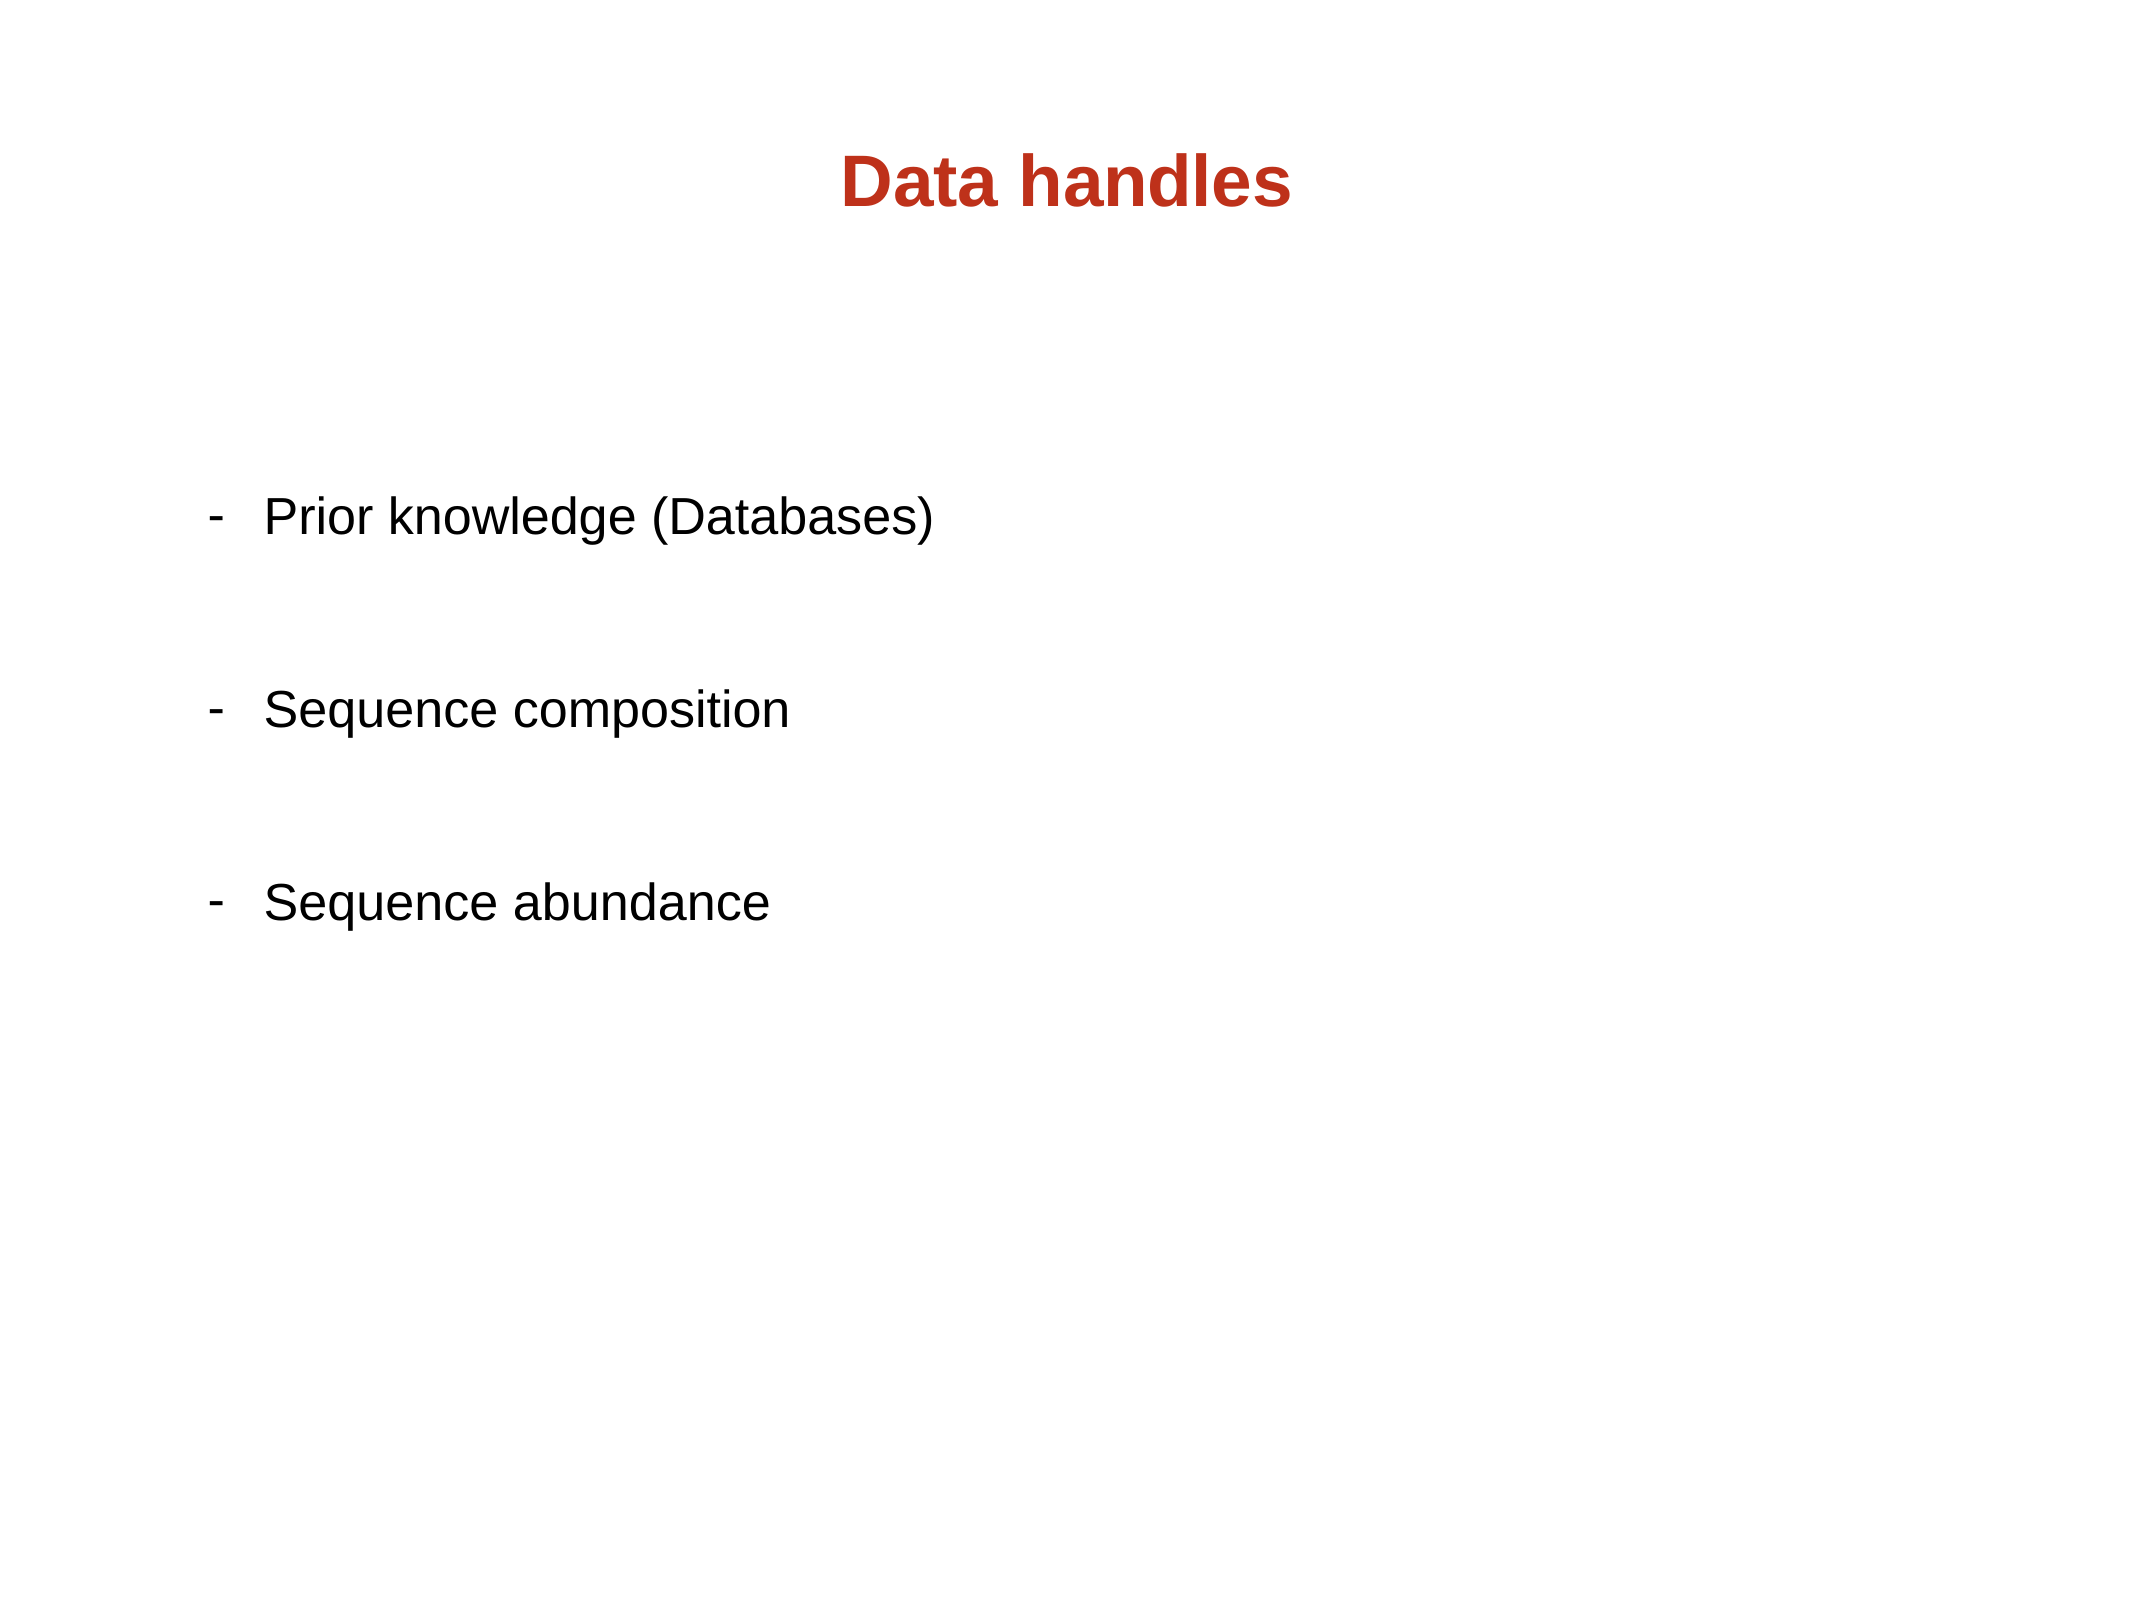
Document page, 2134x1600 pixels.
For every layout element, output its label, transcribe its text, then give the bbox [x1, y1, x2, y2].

text_box Prior knowledge (Databases) Sequence composition Sequence abundance [205, 483, 938, 932]
title Data handles [178, 133, 1955, 211]
